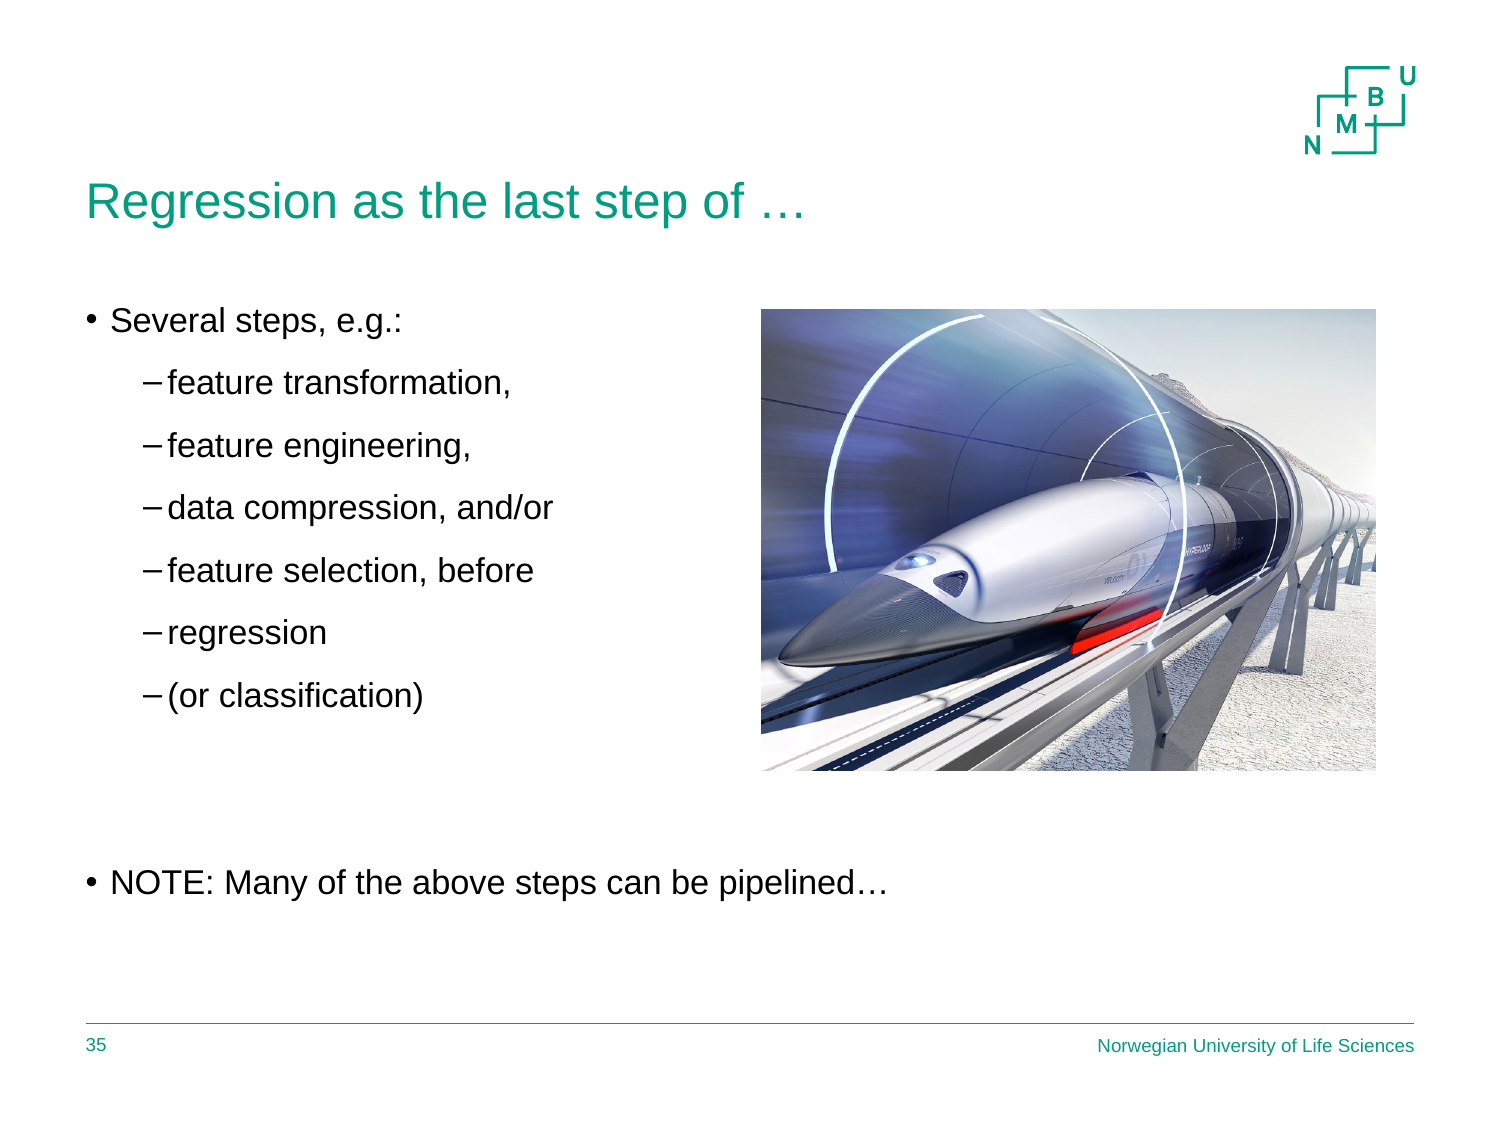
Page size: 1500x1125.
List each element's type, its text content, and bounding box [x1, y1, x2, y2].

footer Norwegian University of Life Sciences [908, 1027, 1415, 1062]
title Regression as the last step of … [85, 155, 1266, 243]
list Several steps, e.g.: feature transformation, feature engineering, data compression, and/or feature selection, before regression (or classification) NOTE: Many of the above steps can be pipelined… [85, 295, 1415, 975]
slide_number 34 [85, 1027, 424, 1061]
picture [761, 309, 1377, 771]
